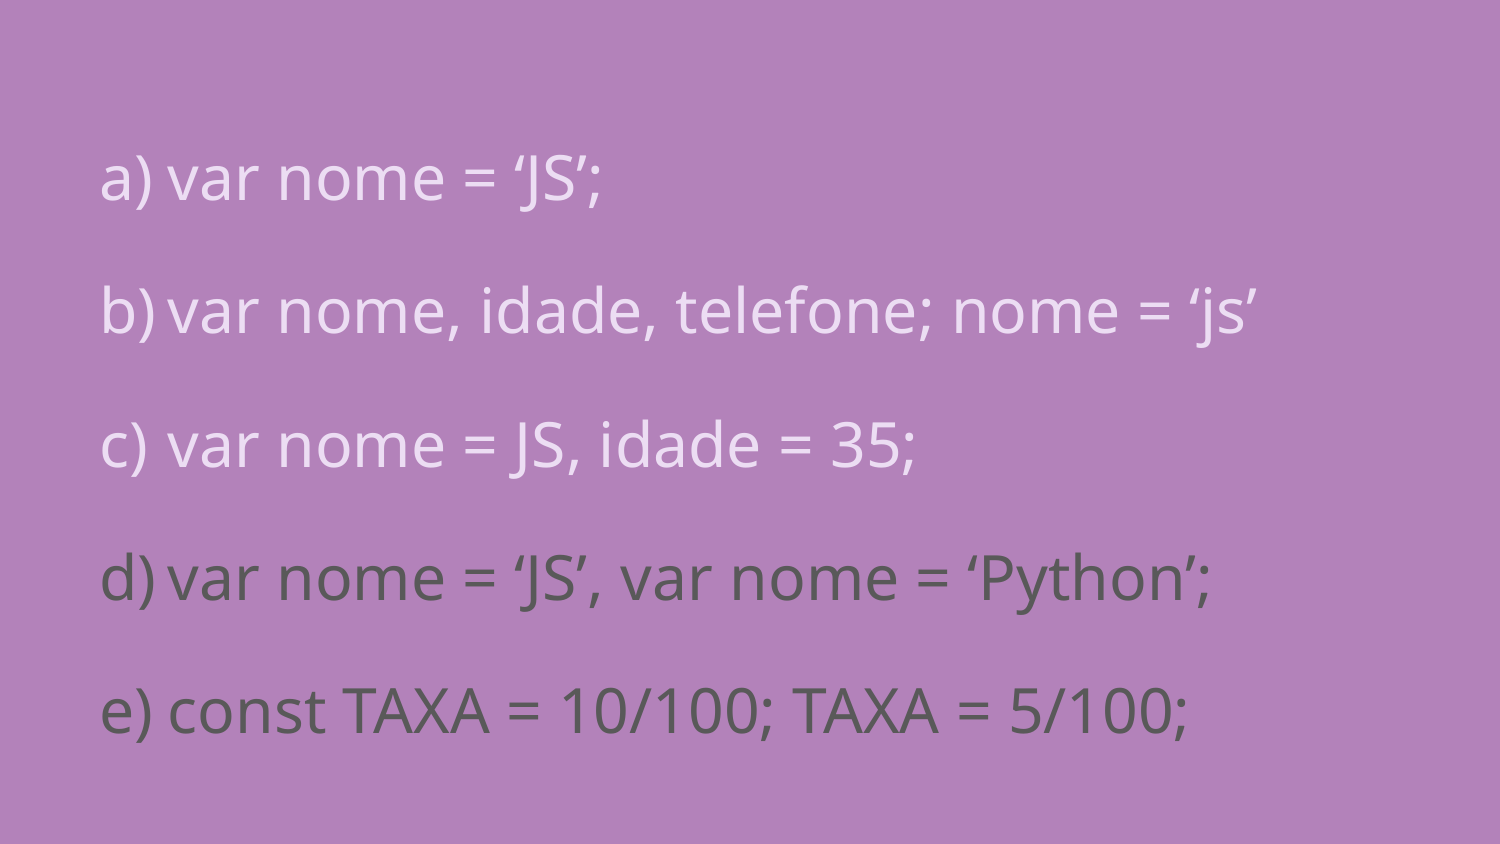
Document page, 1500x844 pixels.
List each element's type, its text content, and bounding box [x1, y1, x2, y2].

list var nome = ‘JS’; var nome, idade, telefone; nome = ‘js’ var nome = JS, idade = 35; var nome = ‘JS’, var nome = ‘Python’; const TAXA = 10/100; TAXA = 5/100; [78, 85, 1428, 772]
